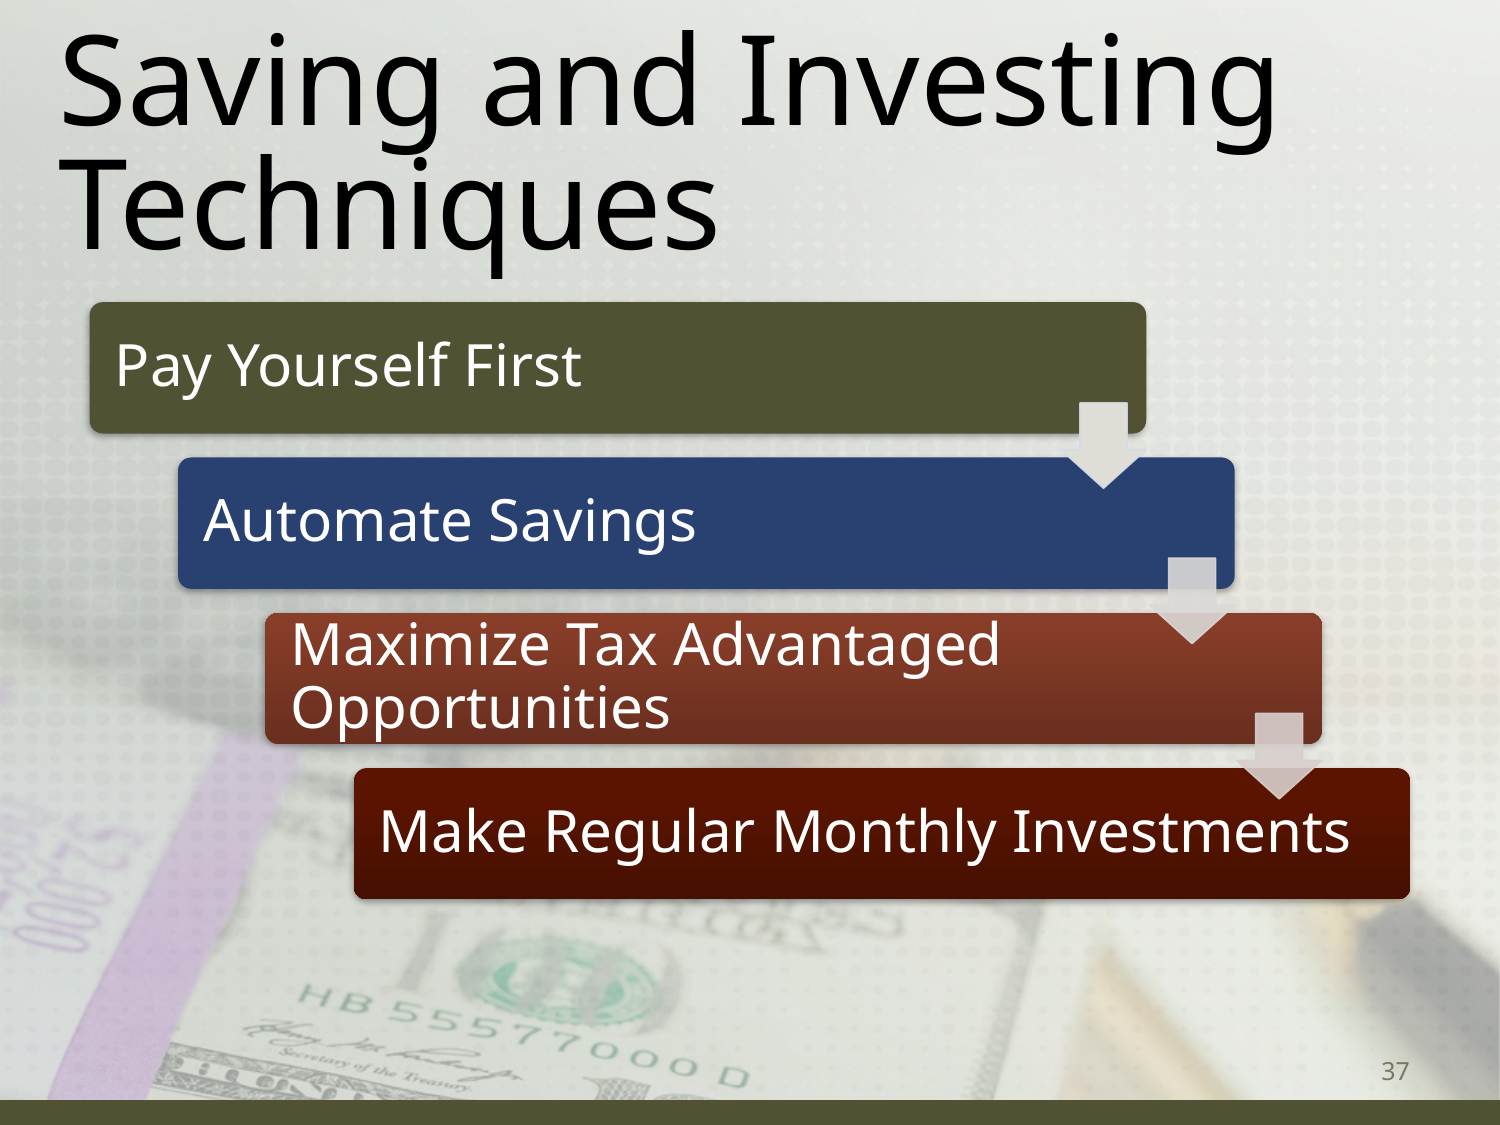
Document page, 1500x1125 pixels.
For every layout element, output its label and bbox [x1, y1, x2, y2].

picture [0, 0, 1500, 1100]
text_box [89, 301, 1411, 900]
